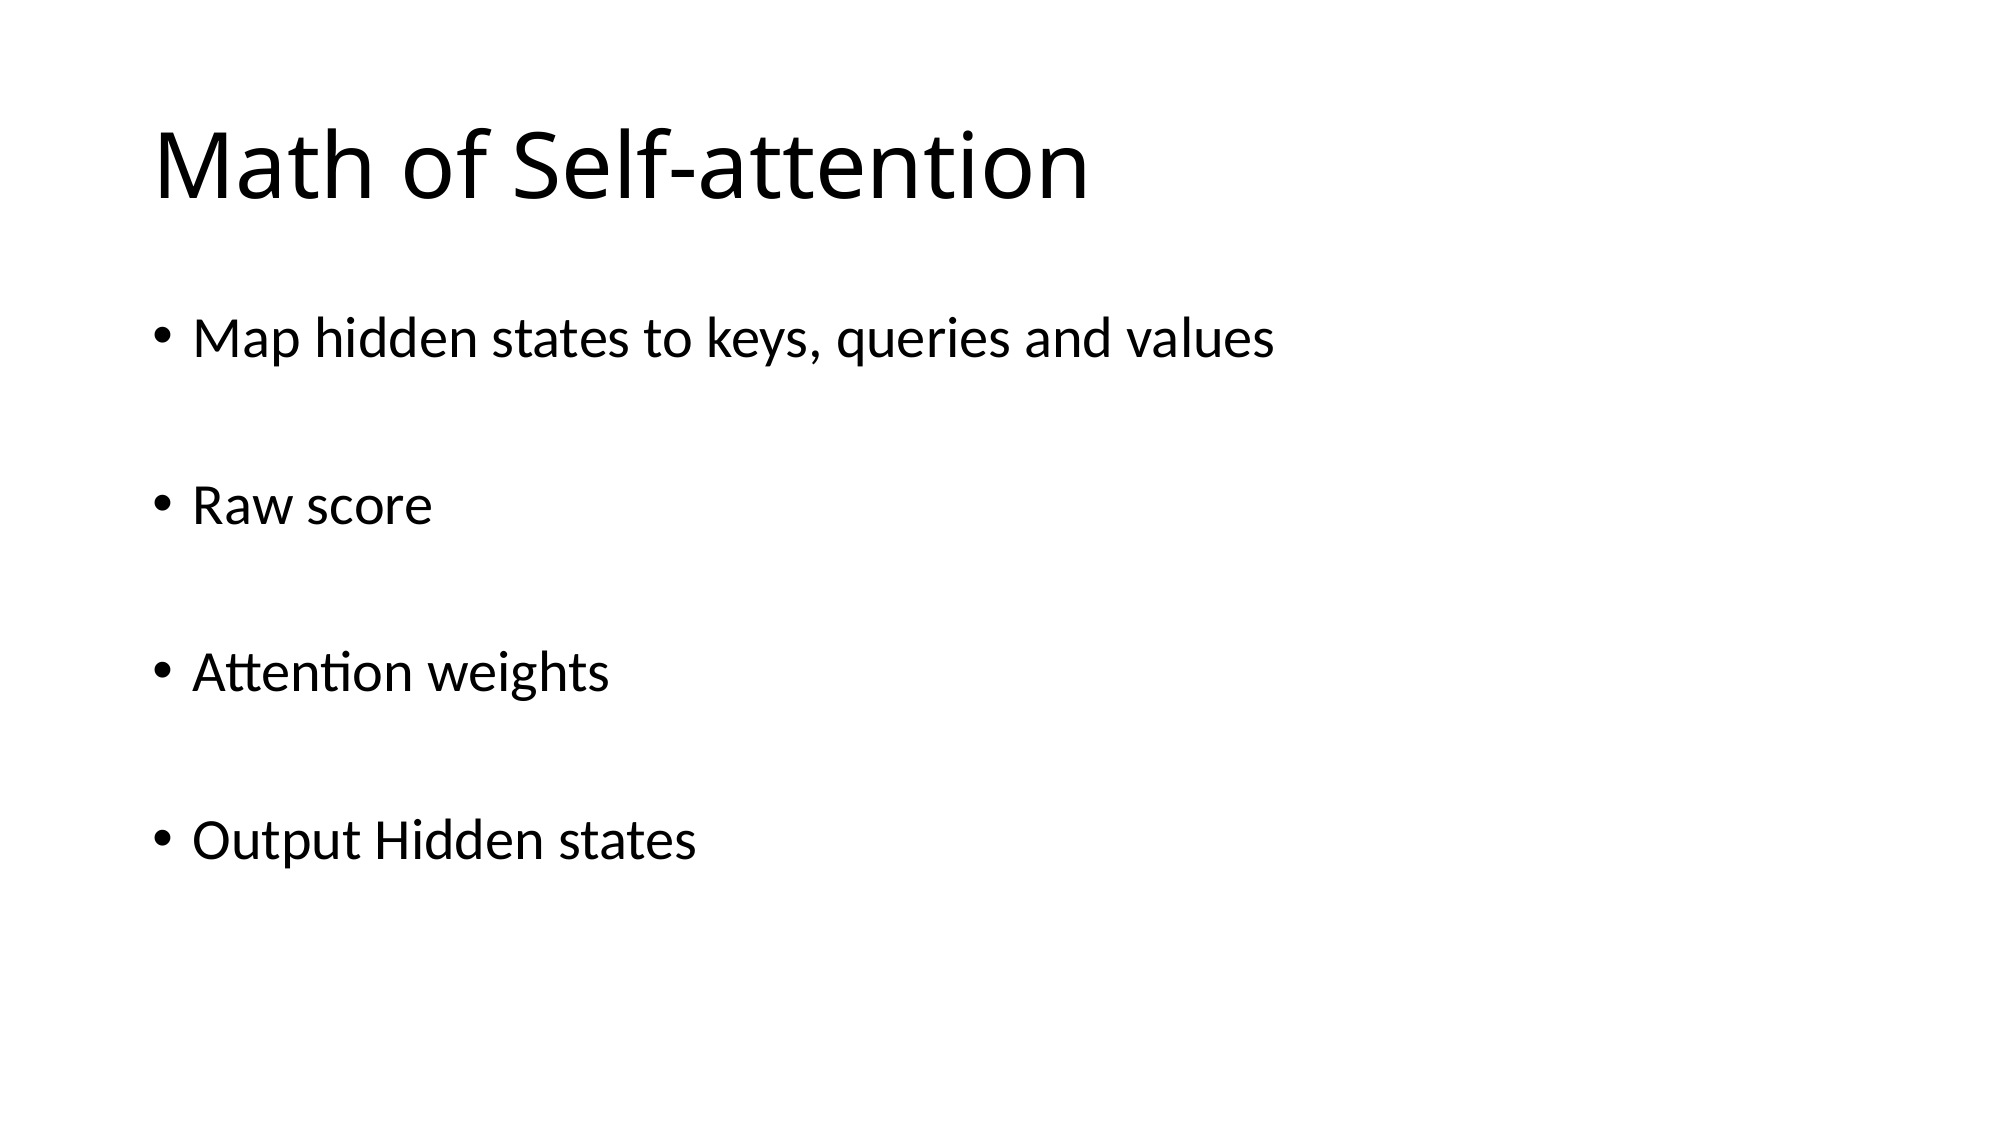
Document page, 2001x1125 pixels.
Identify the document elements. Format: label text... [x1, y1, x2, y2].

title Math of Self-attention [137, 59, 1863, 278]
